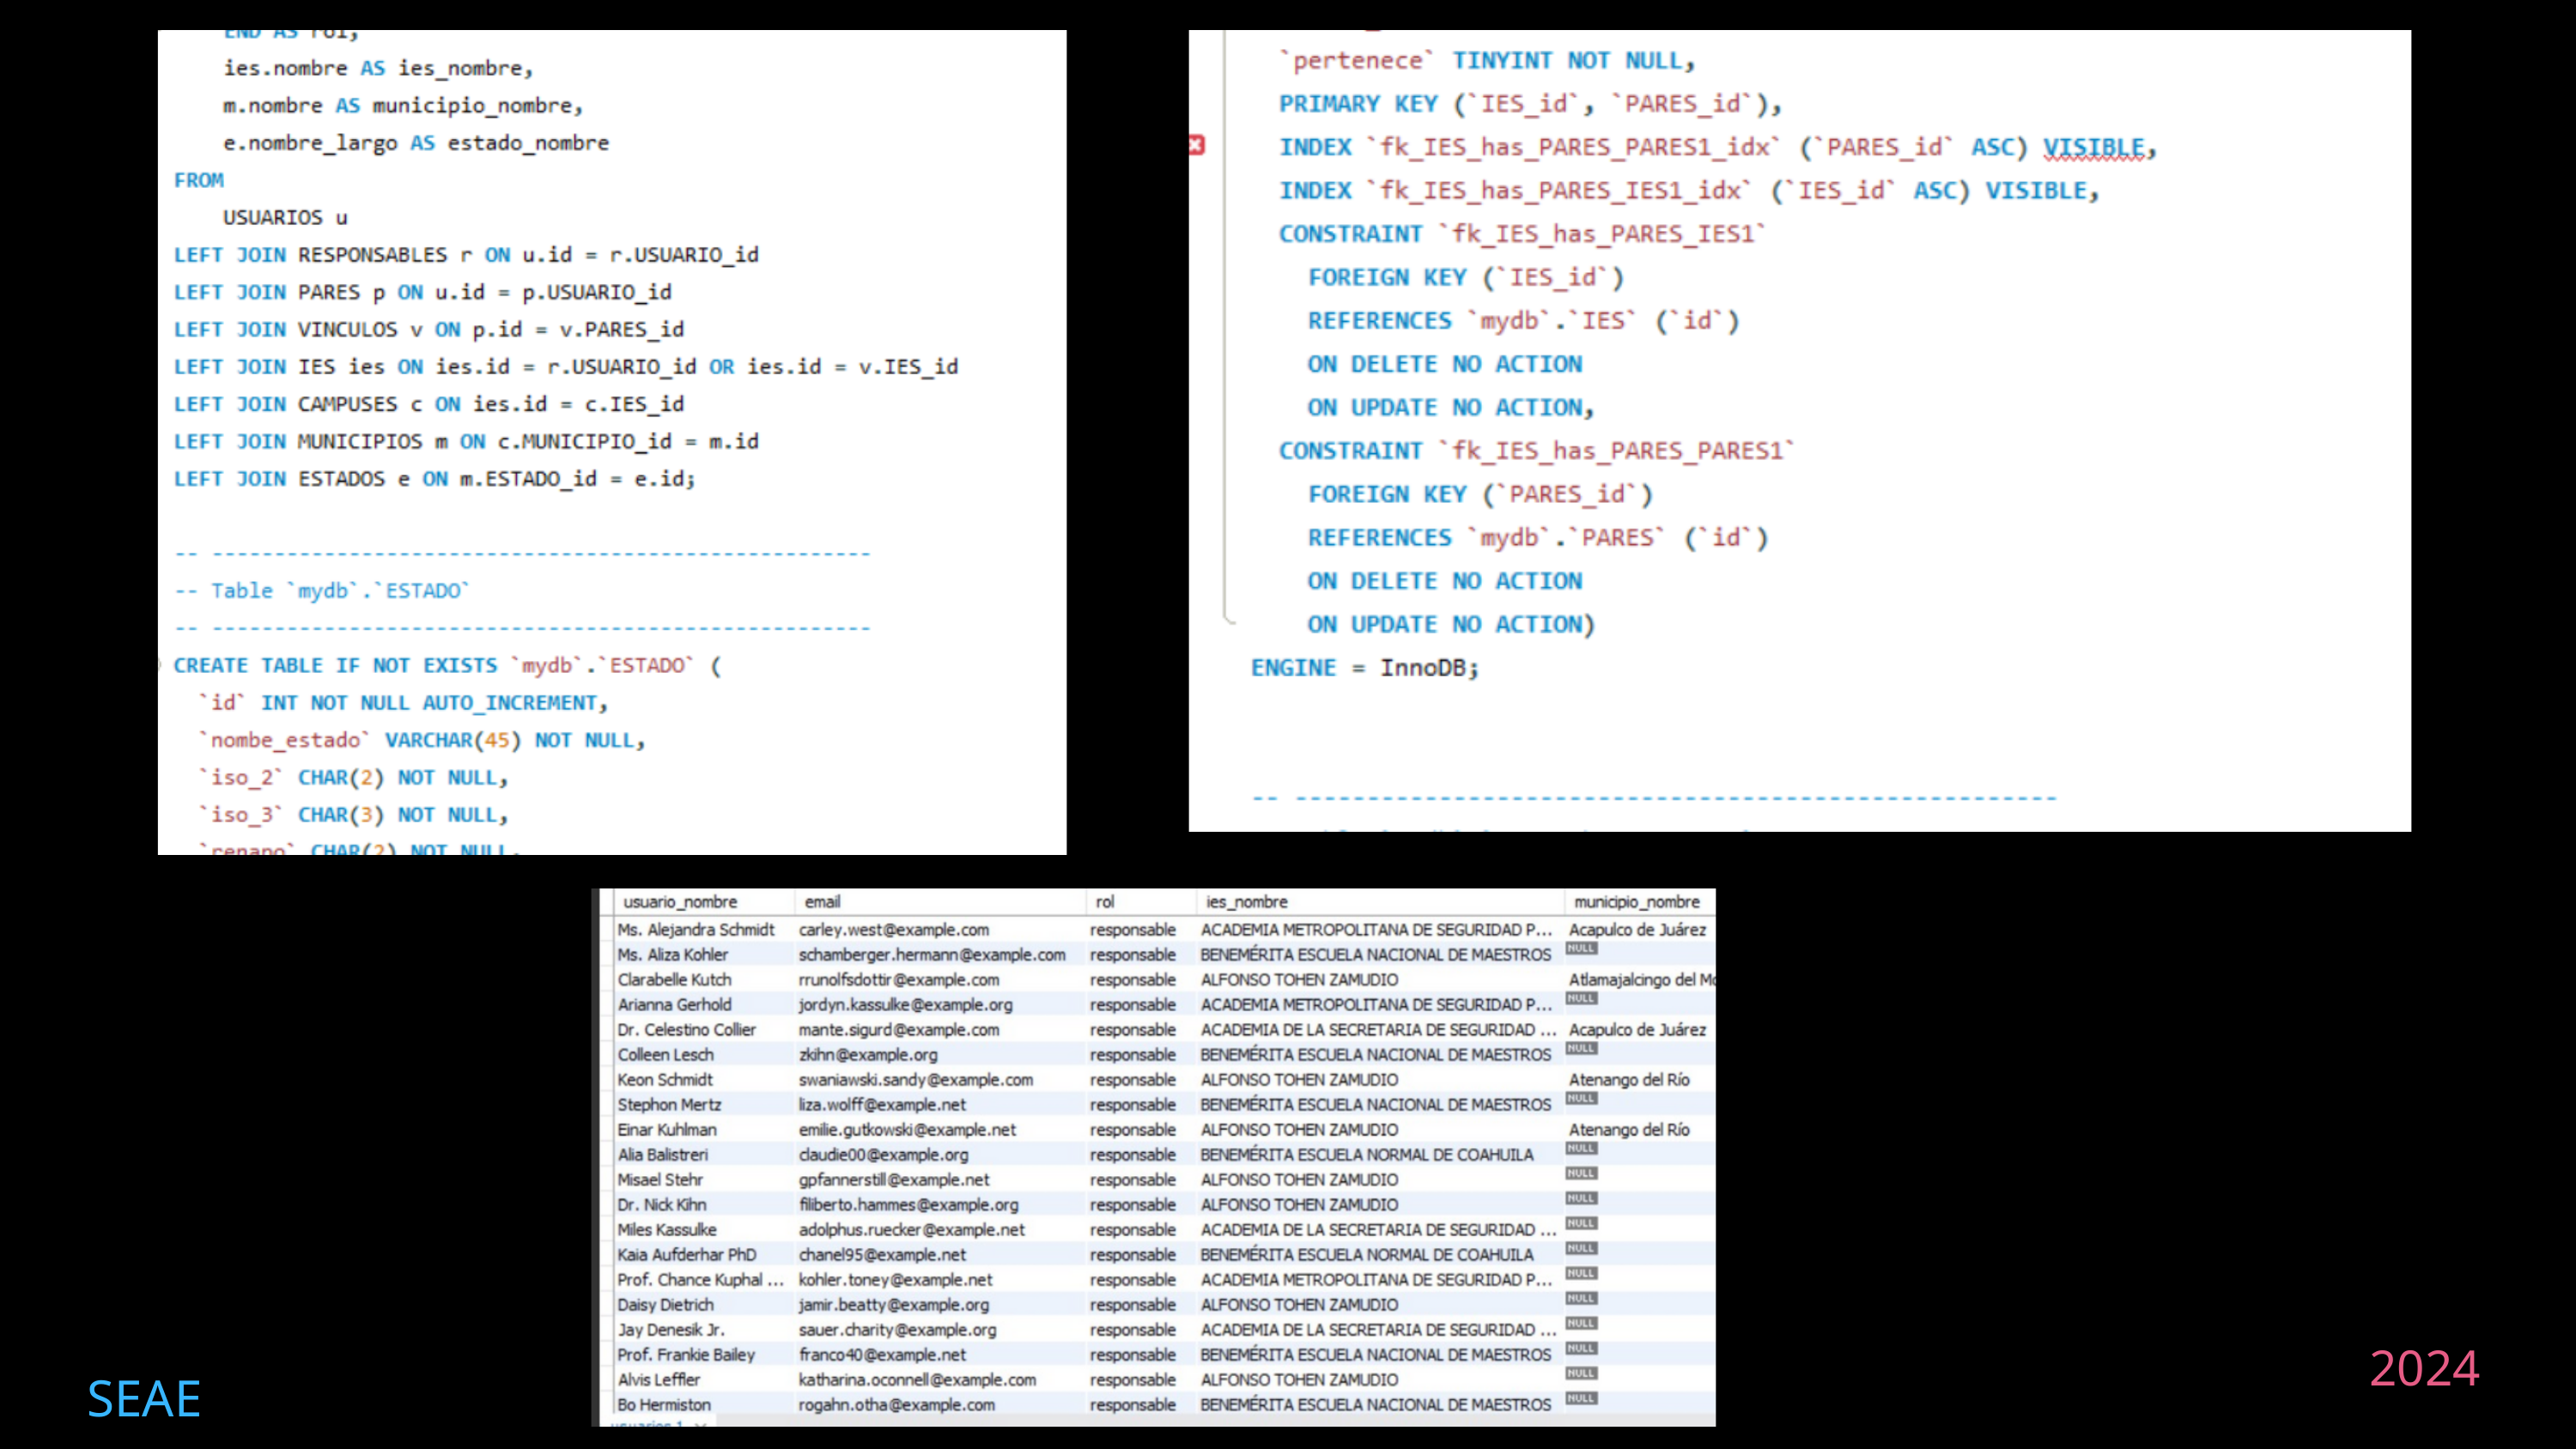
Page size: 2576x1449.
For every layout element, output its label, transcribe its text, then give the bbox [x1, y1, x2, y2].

text_box [1188, 30, 2412, 832]
text_box [591, 888, 1716, 1427]
text_box [157, 30, 1067, 856]
text_box SEAES [73, 1356, 216, 1449]
text_box 2024 [2369, 1332, 2494, 1397]
